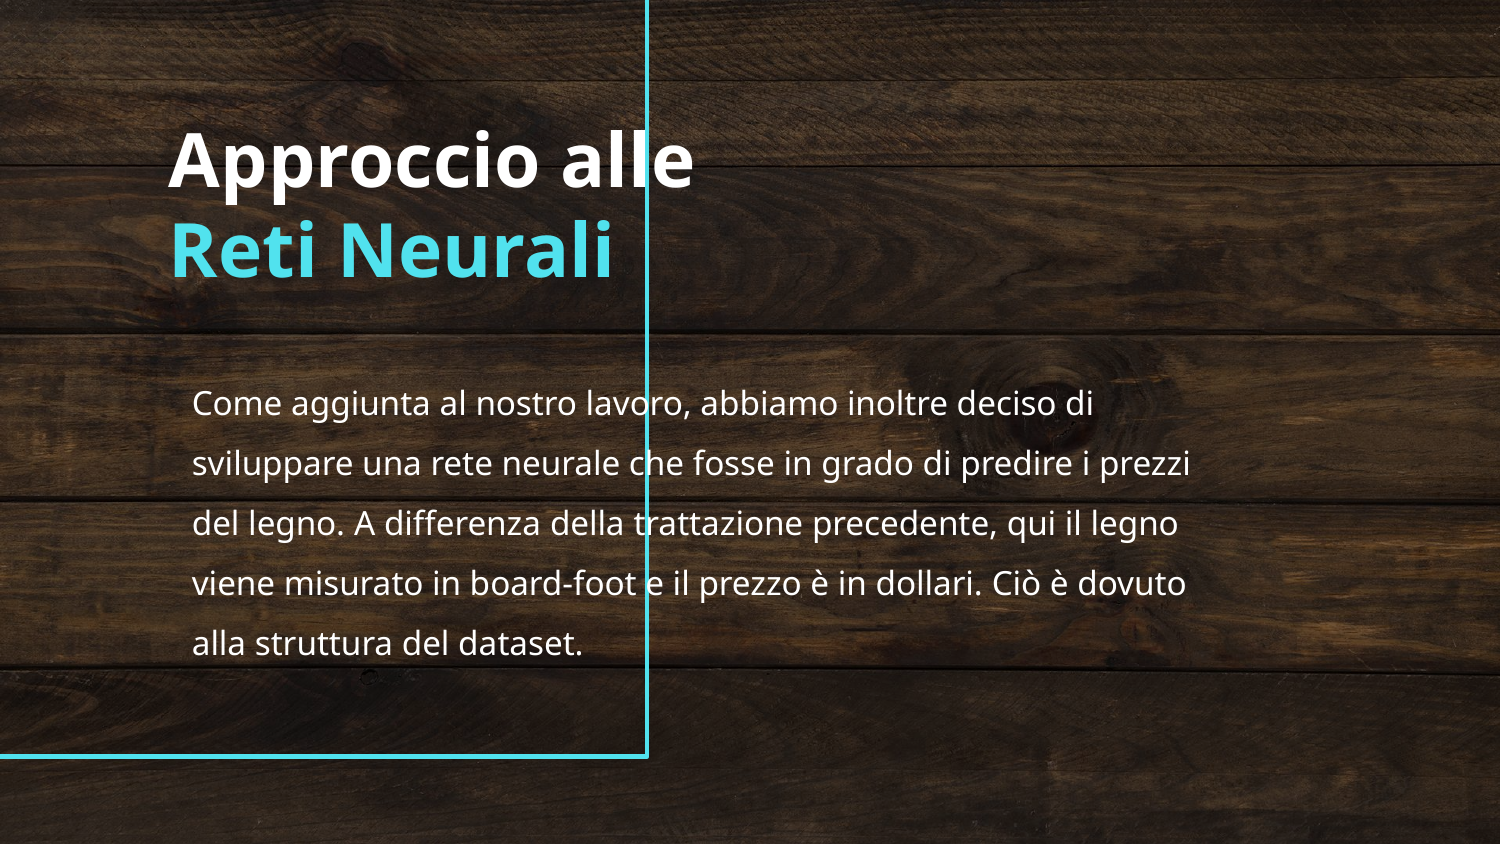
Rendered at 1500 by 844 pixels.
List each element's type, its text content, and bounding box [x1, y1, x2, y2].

title Approccio alle Reti Neurali [154, 150, 777, 308]
picture [0, 0, 645, 754]
list Come aggiunta al nostro lavoro, abbiamo inoltre deciso di sviluppare una rete neurale che fosse in grado di predire i prezzi del legno. A differenza della trattazione precedente, qui il legno viene misurato in board-foot e il prezzo è in dollari. Ciò è dovuto alla struttura del dataset. [154, 347, 1251, 713]
picture [0, 0, 1500, 844]
